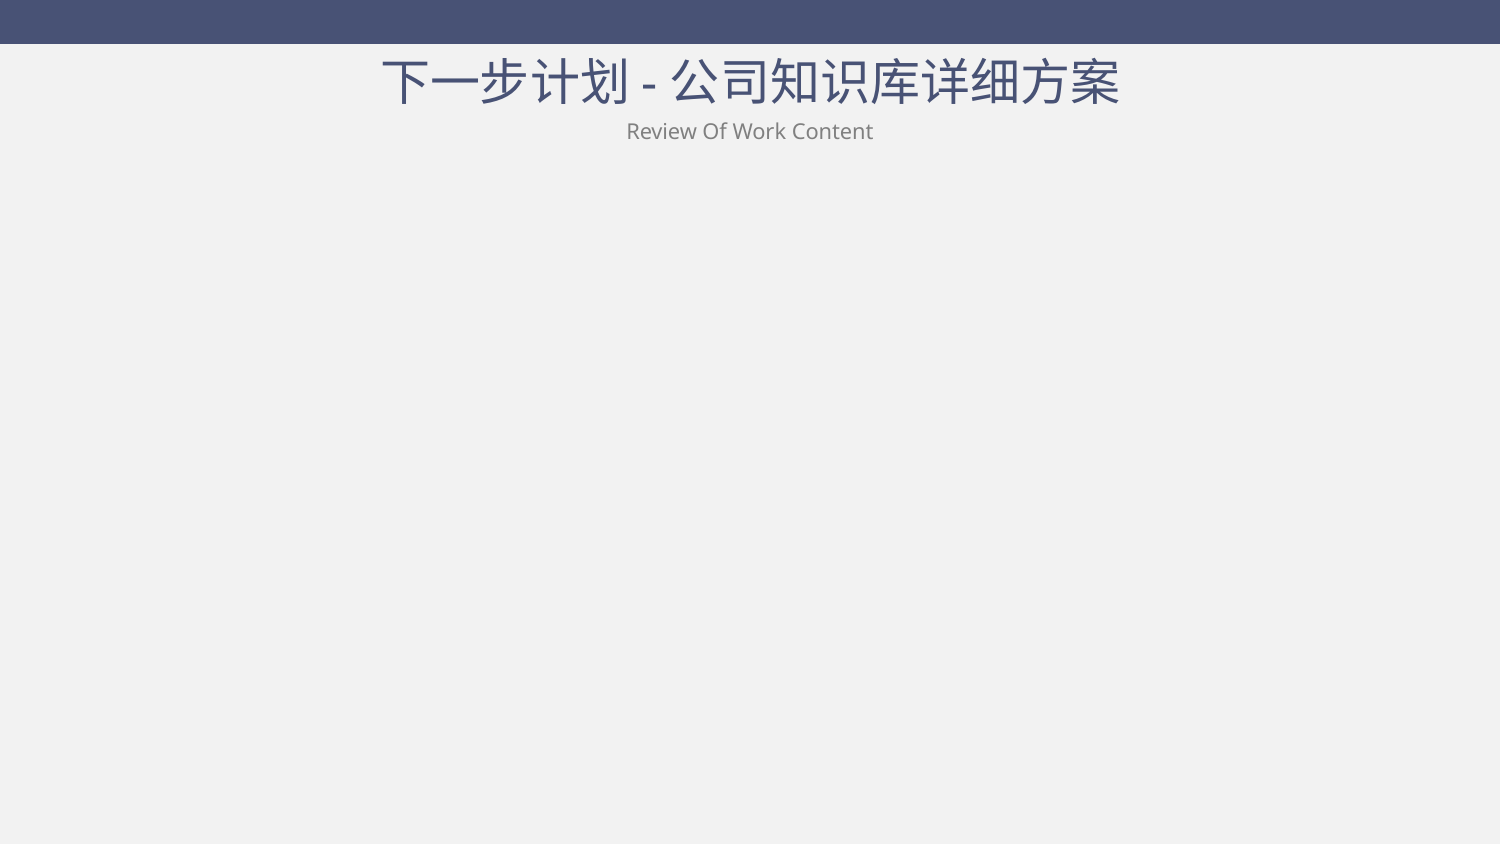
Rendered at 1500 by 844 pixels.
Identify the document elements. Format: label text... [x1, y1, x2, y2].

text_box 下一步计划-公司知识库详细方案 [365, 43, 1135, 119]
text_box Review Of Work Content [592, 110, 908, 152]
